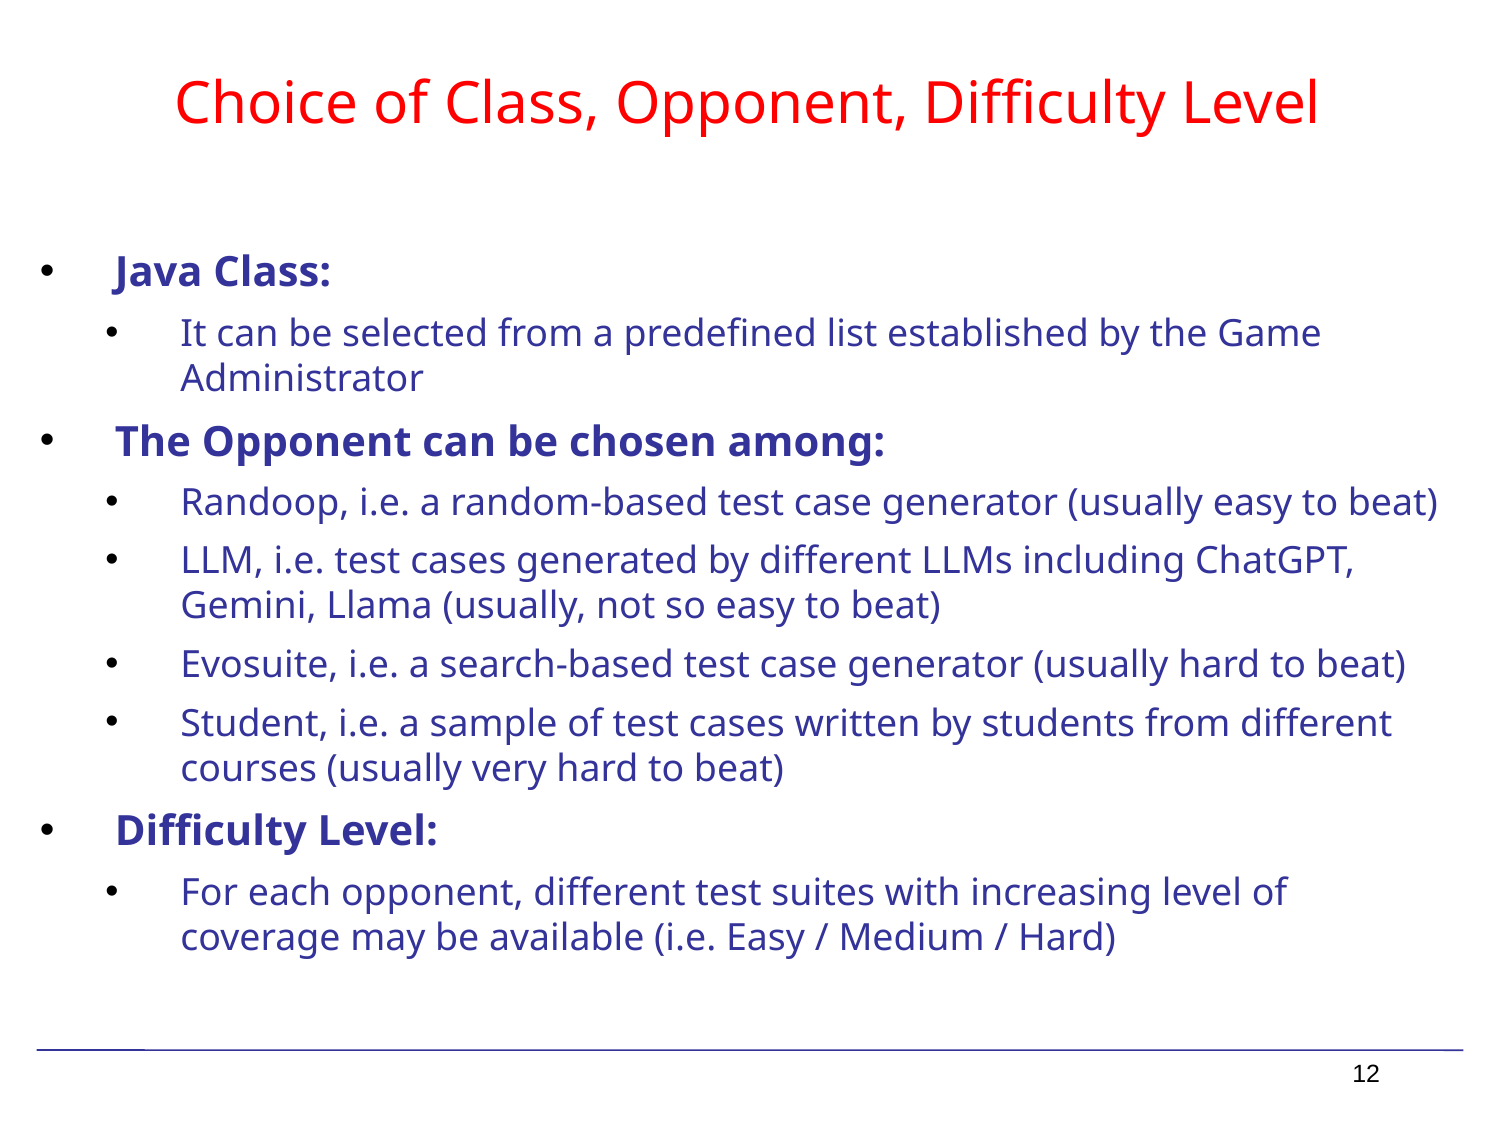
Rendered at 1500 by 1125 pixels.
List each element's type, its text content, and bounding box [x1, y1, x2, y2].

title Choice of Class, Opponent, Difficulty Level [35, 57, 1461, 143]
list Java Class: It can be selected from a predefined list established by the Game Administrator The Opponent can be chosen among: Randoop, i.e. a random-based test case generator (usually easy to beat) LLM, i.e. test cases generated by different LLMs including ChatGPT, Gemini, Llama (usually, not so easy to beat) Evosuite, i.e. a search-based test case generator (usually hard to beat) Student, i.e. a sample of test cases written by students from different courses (usually very hard to beat) Difficulty Level: For each opponent, different test suites with increasing level of coverage may be available (i.e. Easy / Medium / Hard) [24, 237, 1467, 1025]
slide_number 12 [1337, 1050, 1475, 1125]
